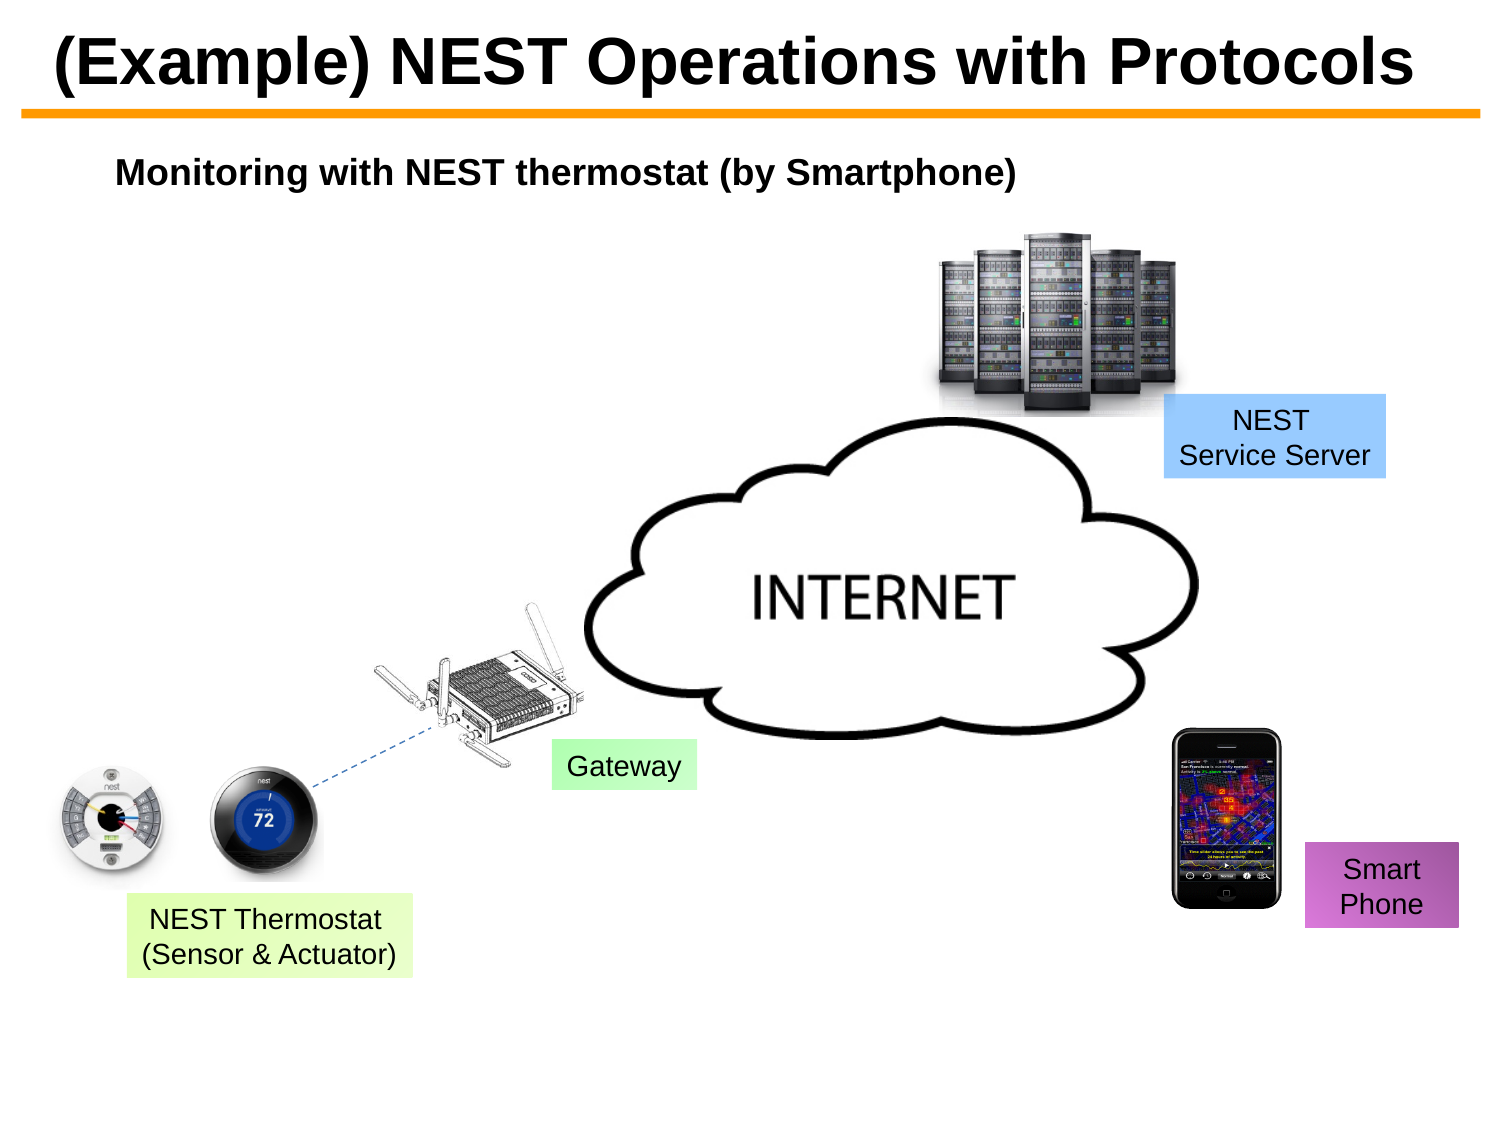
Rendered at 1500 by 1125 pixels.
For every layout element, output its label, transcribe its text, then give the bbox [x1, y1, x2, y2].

picture [37, 745, 184, 892]
text_box NEST Service Server [1203, 393, 1386, 479]
text_box Monitoring with NEST thermostat (by Smartphone) [100, 140, 1081, 200]
picture [359, 207, 1282, 910]
text_box Gateway [636, 748, 698, 790]
text_box Smart Phone [1305, 842, 1459, 928]
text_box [312, 727, 432, 788]
picture [206, 762, 324, 882]
title (Example) NEST Operations with Protocols [37, 9, 1459, 106]
text_box NEST Thermostat (Sensor & Actuator) [126, 893, 413, 978]
